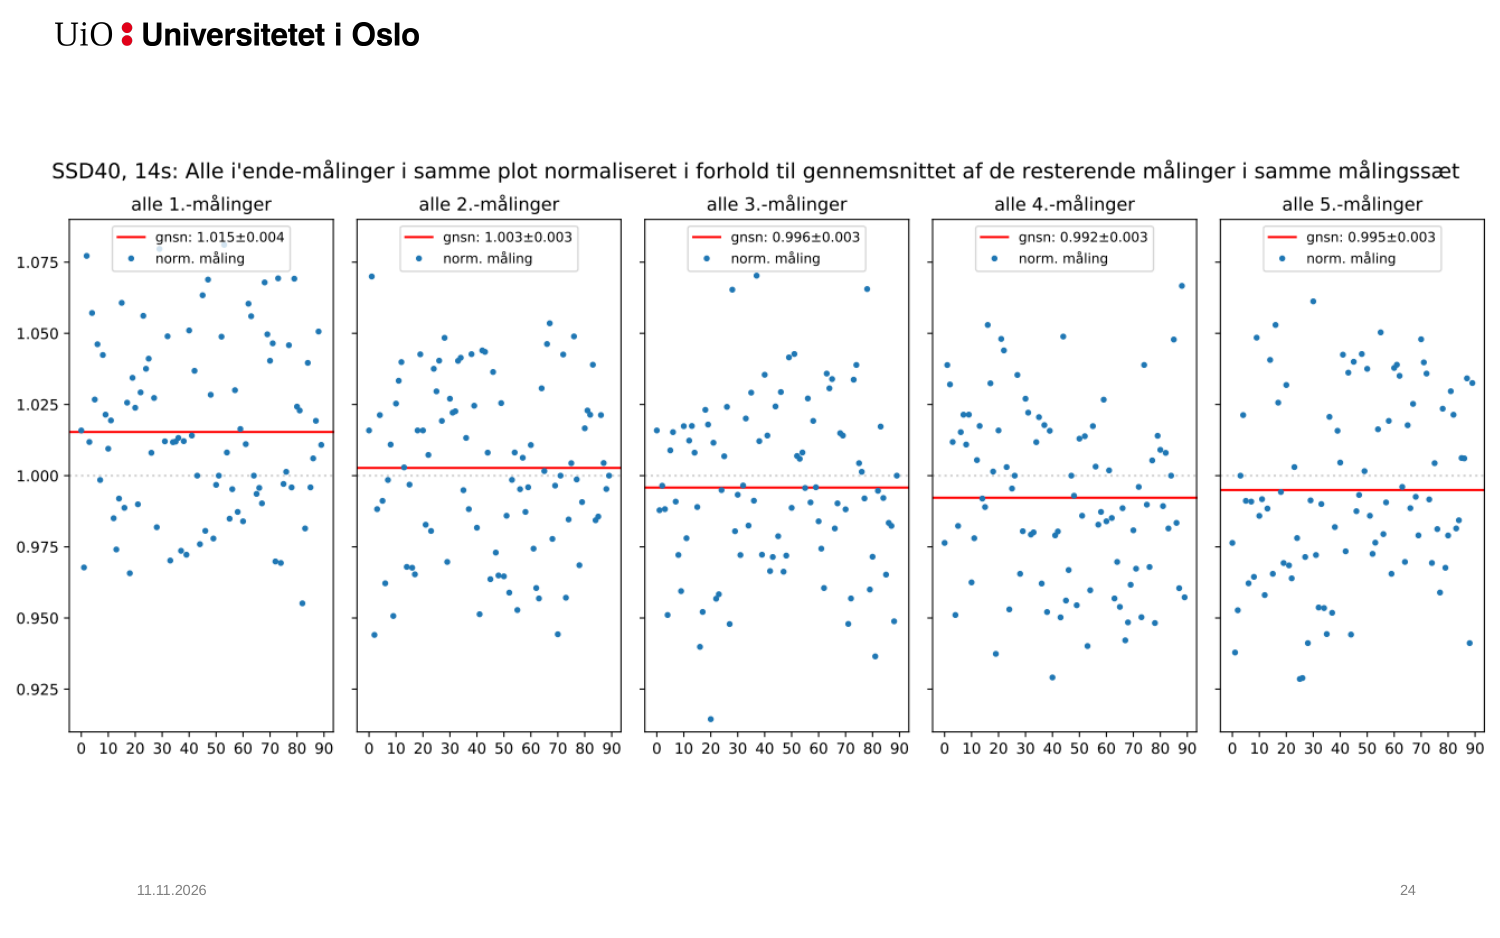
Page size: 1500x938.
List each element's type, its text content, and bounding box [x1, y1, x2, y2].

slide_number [124, 874, 438, 938]
slide_number 25 [1315, 874, 1429, 938]
picture [0, 147, 1500, 791]
picture [55, 22, 419, 46]
